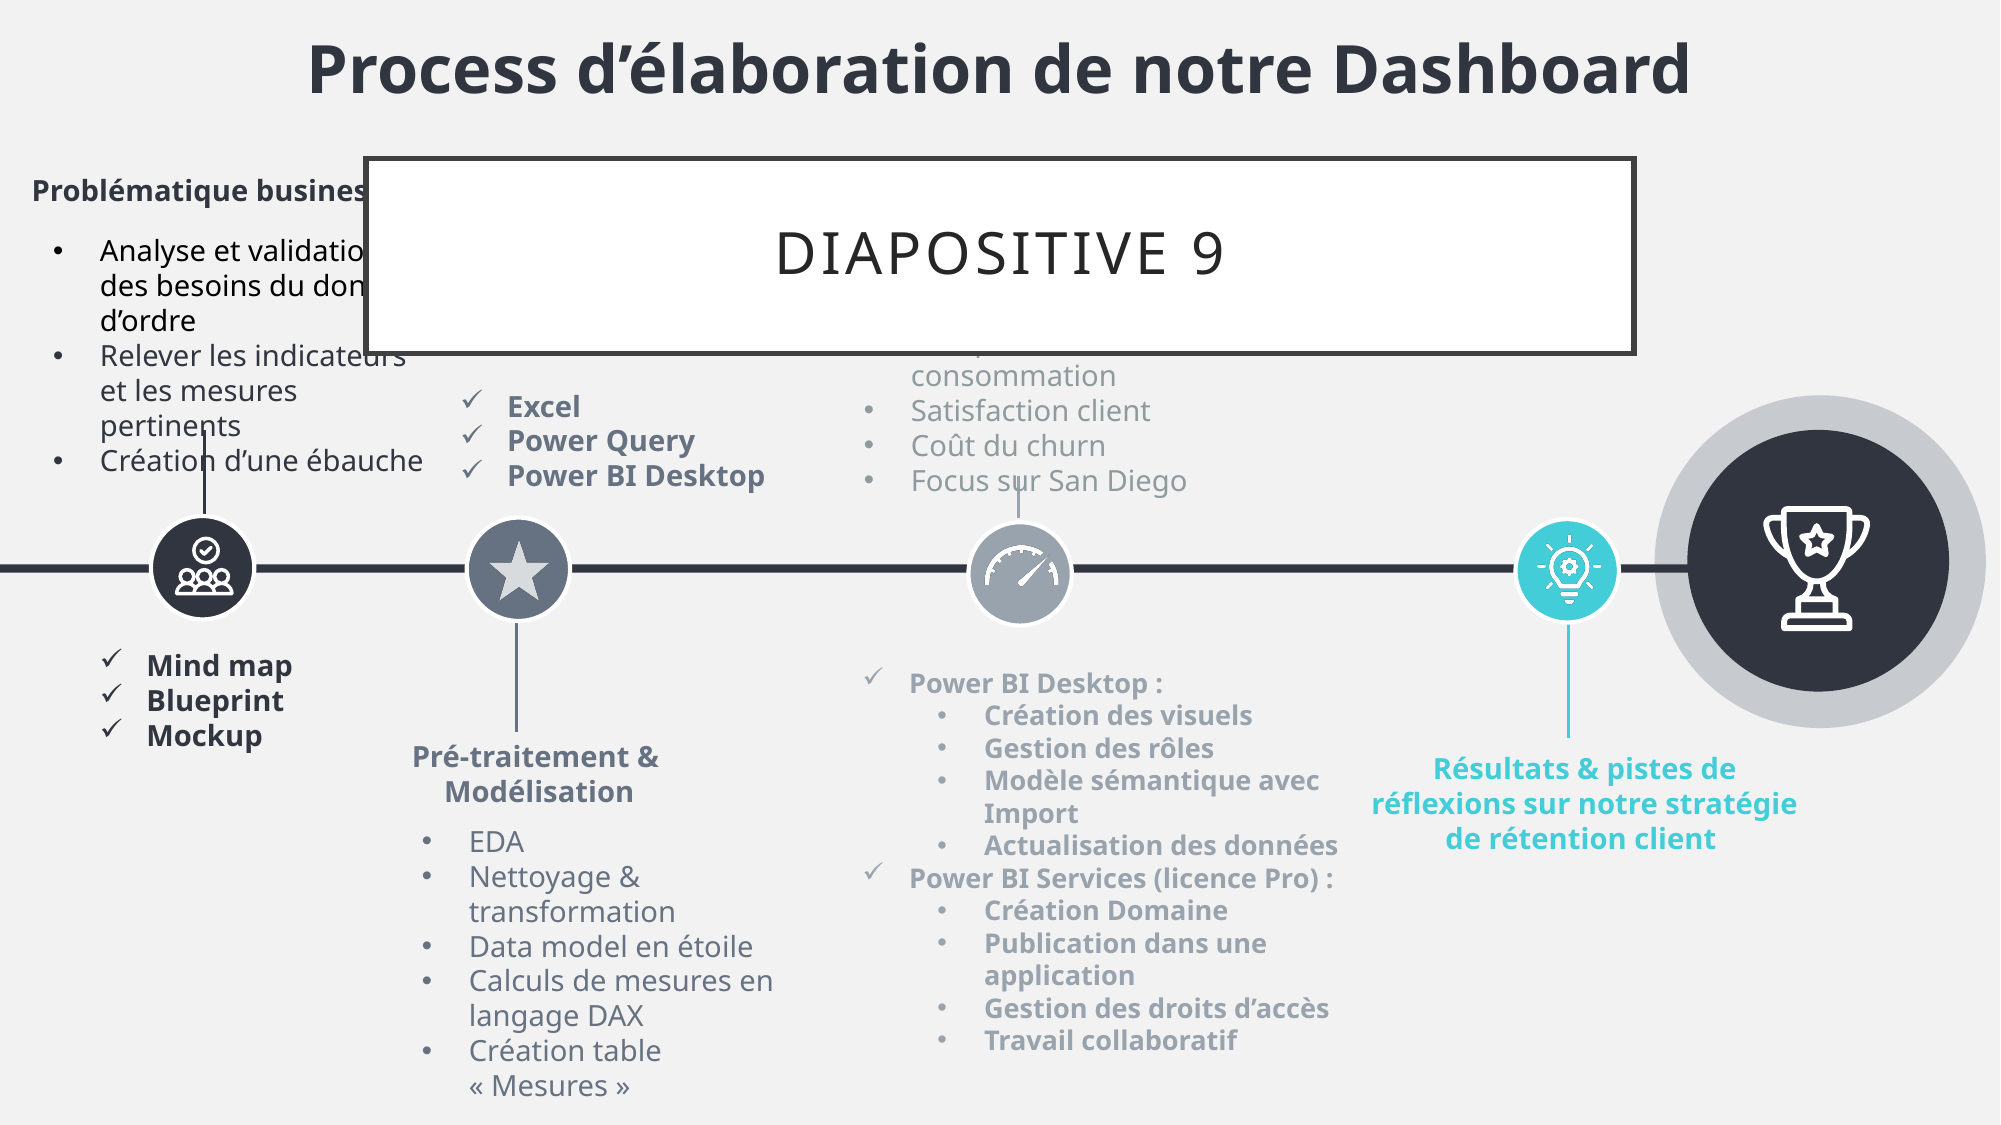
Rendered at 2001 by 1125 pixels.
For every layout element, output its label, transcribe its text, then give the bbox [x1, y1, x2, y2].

picture [1531, 531, 1609, 609]
text_box Résultats & pistes de réflexions sur notre stratégie de rétention client [1377, 750, 1808, 856]
picture [981, 525, 1062, 605]
text_box Construction en 5 onglets Story telling : Chiffres clés du churn Comportement de consommation Satisfaction client Coût du churn Focus sur San Diego [788, 356, 1324, 497]
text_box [174, 536, 234, 596]
text_box [0, 563, 150, 574]
text_box [465, 516, 572, 622]
text_box [1609, 538, 1620, 603]
text_box [149, 514, 256, 621]
text_box EDA Nettoyage & transformation Data model en étoile Calculs de mesures en langage DAX Création table « Mesures » [421, 822, 810, 1103]
text_box [1072, 563, 1514, 574]
text_box [256, 563, 465, 574]
text_box [1532, 518, 1602, 531]
text_box Problématique business [31, 172, 363, 208]
text_box [1686, 428, 1951, 693]
text_box [571, 563, 968, 574]
text_box [1000, 521, 1040, 525]
text_box Mind map Blueprint Mockup [99, 647, 294, 753]
text_box Process d’élaboration de notre Dashboard [306, 27, 1694, 108]
text_box Analyse et validation des besoins du donneur d’ordre Relever les indicateurs et les mesures pertinents Création d’une ébauche [53, 232, 436, 478]
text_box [1762, 506, 1871, 632]
text_box Pré-traitement & Modélisation [411, 738, 660, 808]
text_box [1514, 532, 1604, 624]
text_box [967, 538, 1073, 627]
text_box [1620, 563, 1686, 574]
text_box [1653, 394, 1987, 730]
picture [482, 533, 556, 607]
text_box Excel Power Query Power BI Desktop [460, 387, 766, 493]
text_box Power BI Desktop : Création des visuels Gestion des rôles Modèle sémantique avec Import Actualisation des données Power BI Services (licence Pro) : Création Domaine Publication dans une application Gestion des droits d’accès Travail collaboratif [862, 666, 1377, 1057]
title Diapositive 9 [363, 156, 1637, 356]
